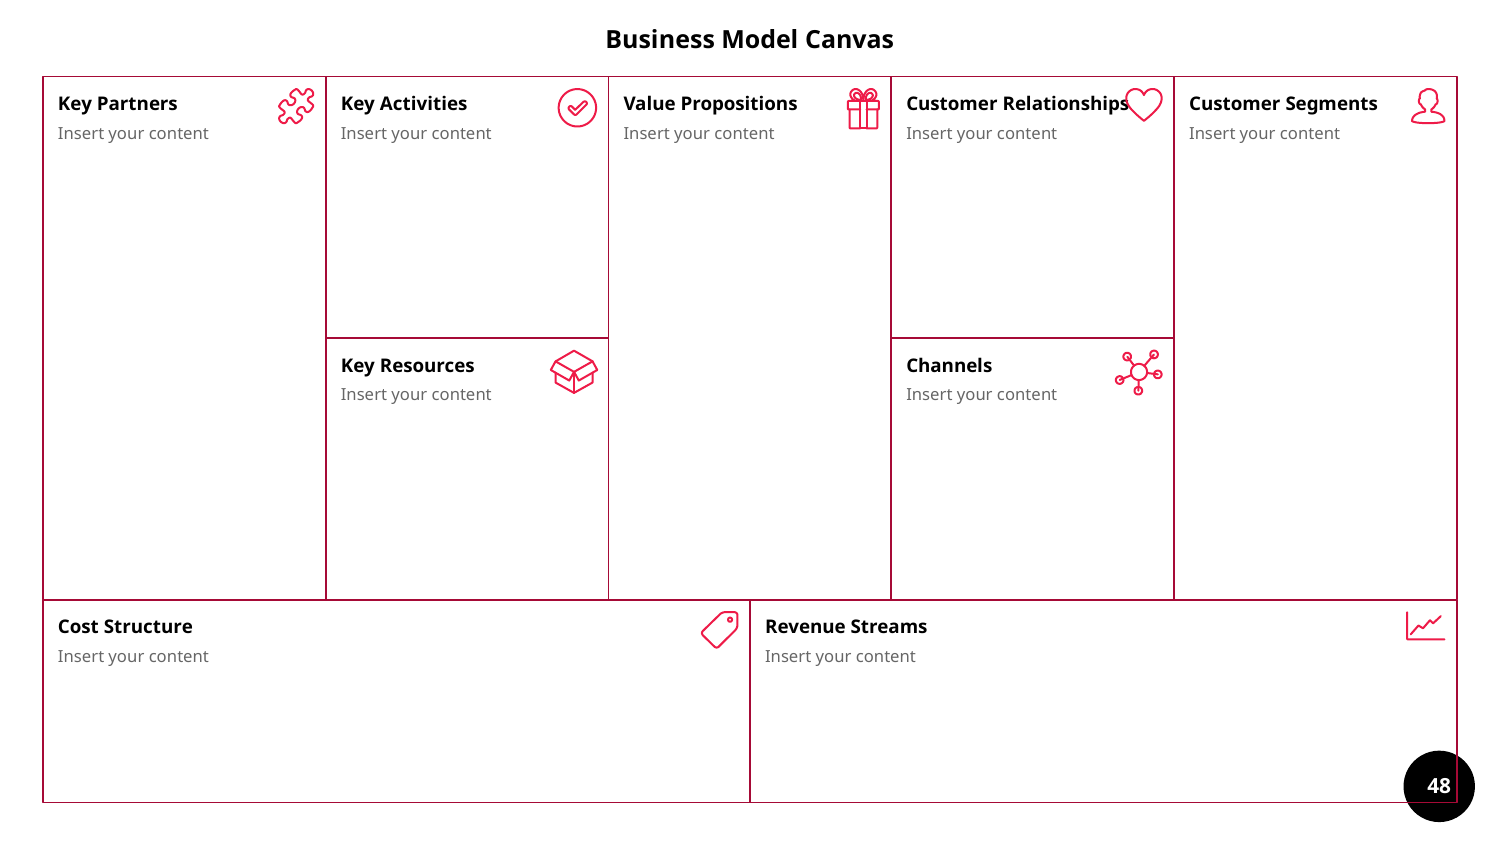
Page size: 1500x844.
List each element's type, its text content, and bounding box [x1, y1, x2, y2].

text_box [847, 88, 880, 129]
text_box Cost Structure Insert your content [42, 599, 749, 803]
text_box Customer Segments Insert your content [1174, 76, 1457, 599]
text_box Revenue Streams Insert your content [749, 599, 1457, 803]
text_box Key Partners Insert your content [42, 76, 326, 599]
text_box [550, 350, 598, 394]
text_box Customer Relationships Insert your content [891, 76, 1174, 338]
text_box Channels Insert your content [891, 338, 1174, 599]
slide_number 48 [1403, 750, 1475, 823]
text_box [1406, 612, 1445, 640]
text_box Key Activities Insert your content [326, 76, 608, 338]
title Business Model Canvas [42, 0, 1457, 76]
text_box Key Resources Insert your content [326, 338, 608, 599]
text_box Value Propositions Insert your content [608, 76, 891, 599]
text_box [1115, 350, 1162, 395]
